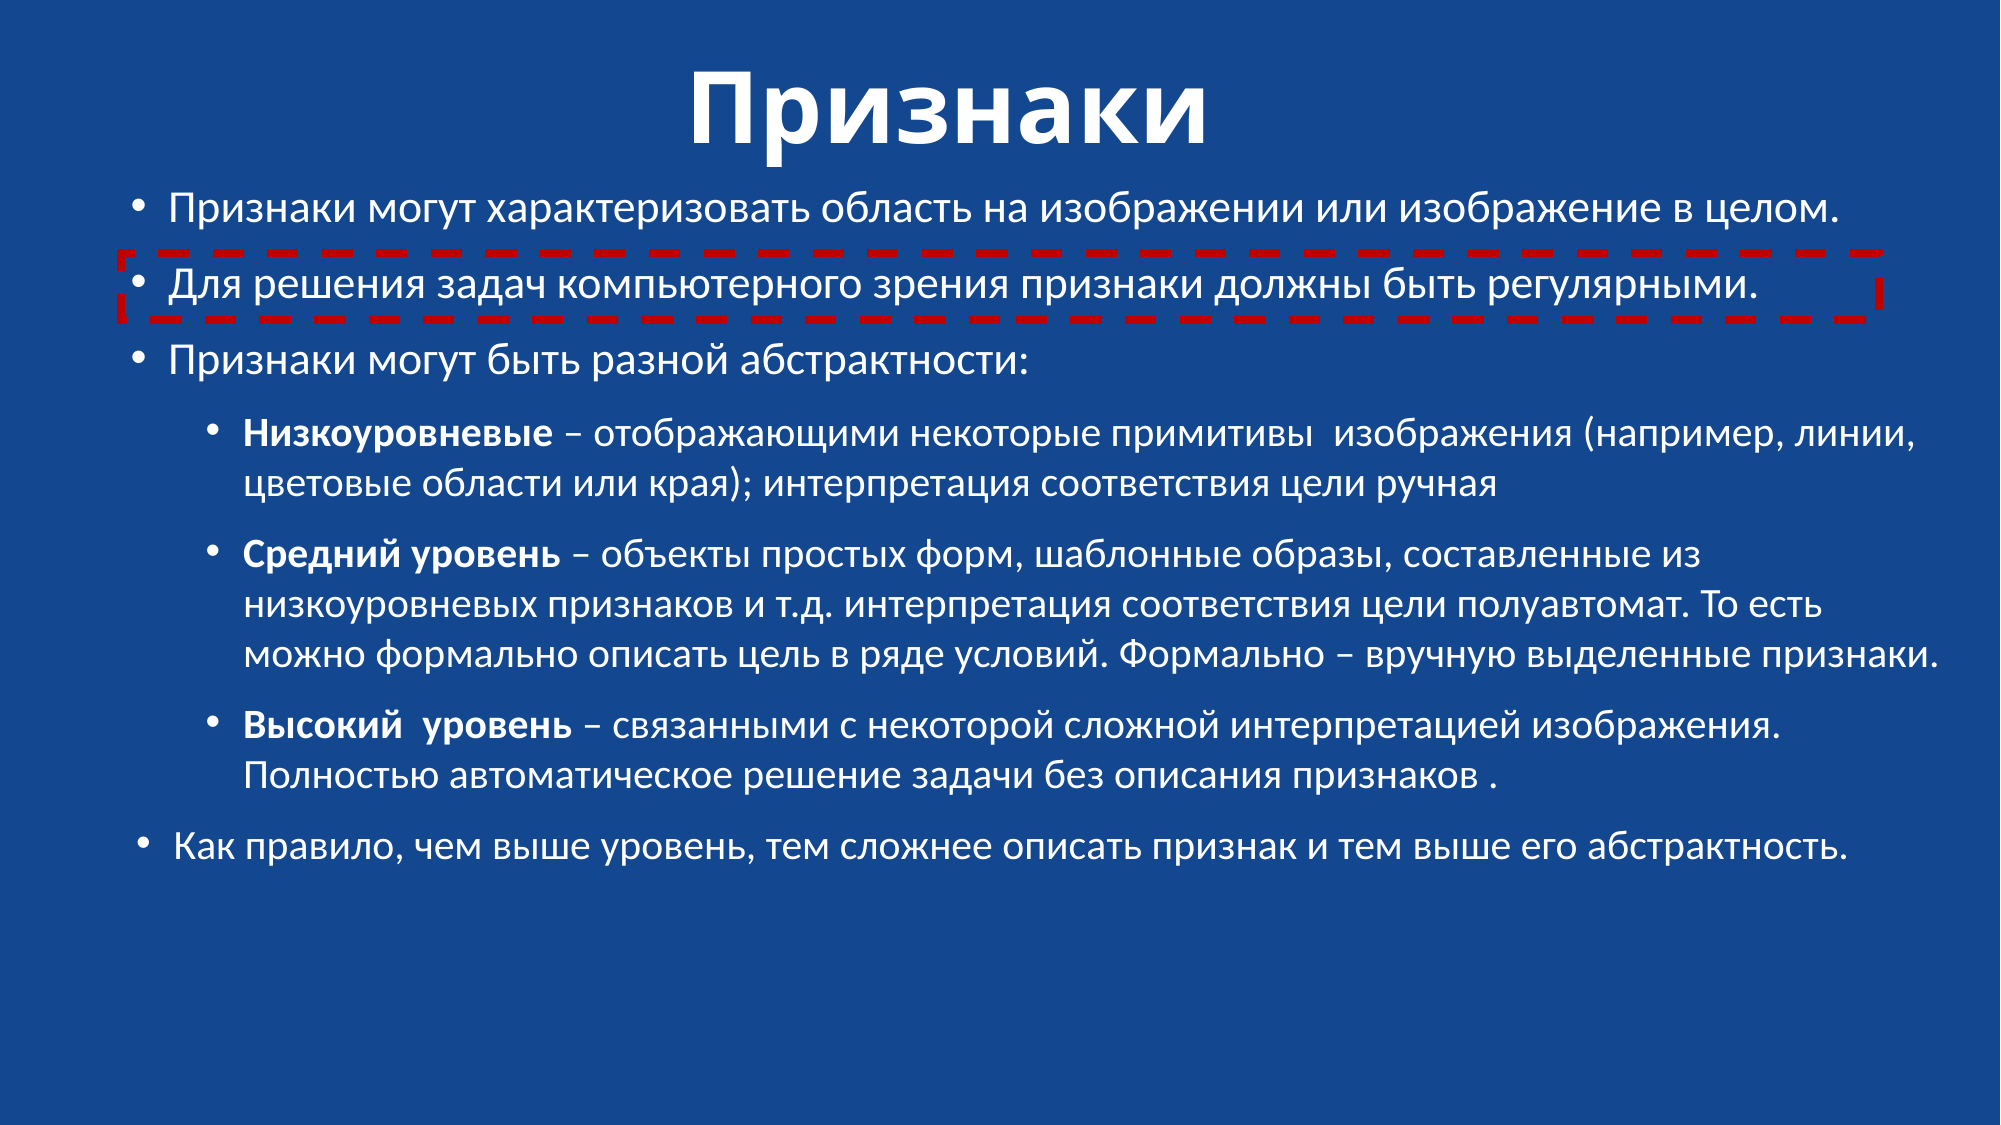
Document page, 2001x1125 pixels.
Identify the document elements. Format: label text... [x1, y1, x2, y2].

title Признаки [110, 2, 1860, 169]
text_box [120, 252, 1880, 321]
list Признаки могут характеризовать область на изображении или изображение в целом. Для решения задач компьютерного зрения признаки должны быть регулярными. Признаки могут быть разной абстрактности: Низкоуровневые – отображающими некоторые примитивы изображения (например, линии, цветовые области или края); интерпретация соответствия цели ручная Средний уровень – объекты простых форм, шаблонные образы, составленные из низкоуровневых признаков и т.д. интерпретация соответствия цели полуавтомат. То есть можно формально описать цель в ряде условий. Формально – вручную выделенные признаки. Высокий уровень – связанными с некоторой сложной интерпретацией изображения. Полностью автоматическое решение задачи без описания признаков . Как правило, чем выше уровень, тем сложнее описать признак и тем выше его абстрактность. [40, 169, 1963, 1057]
